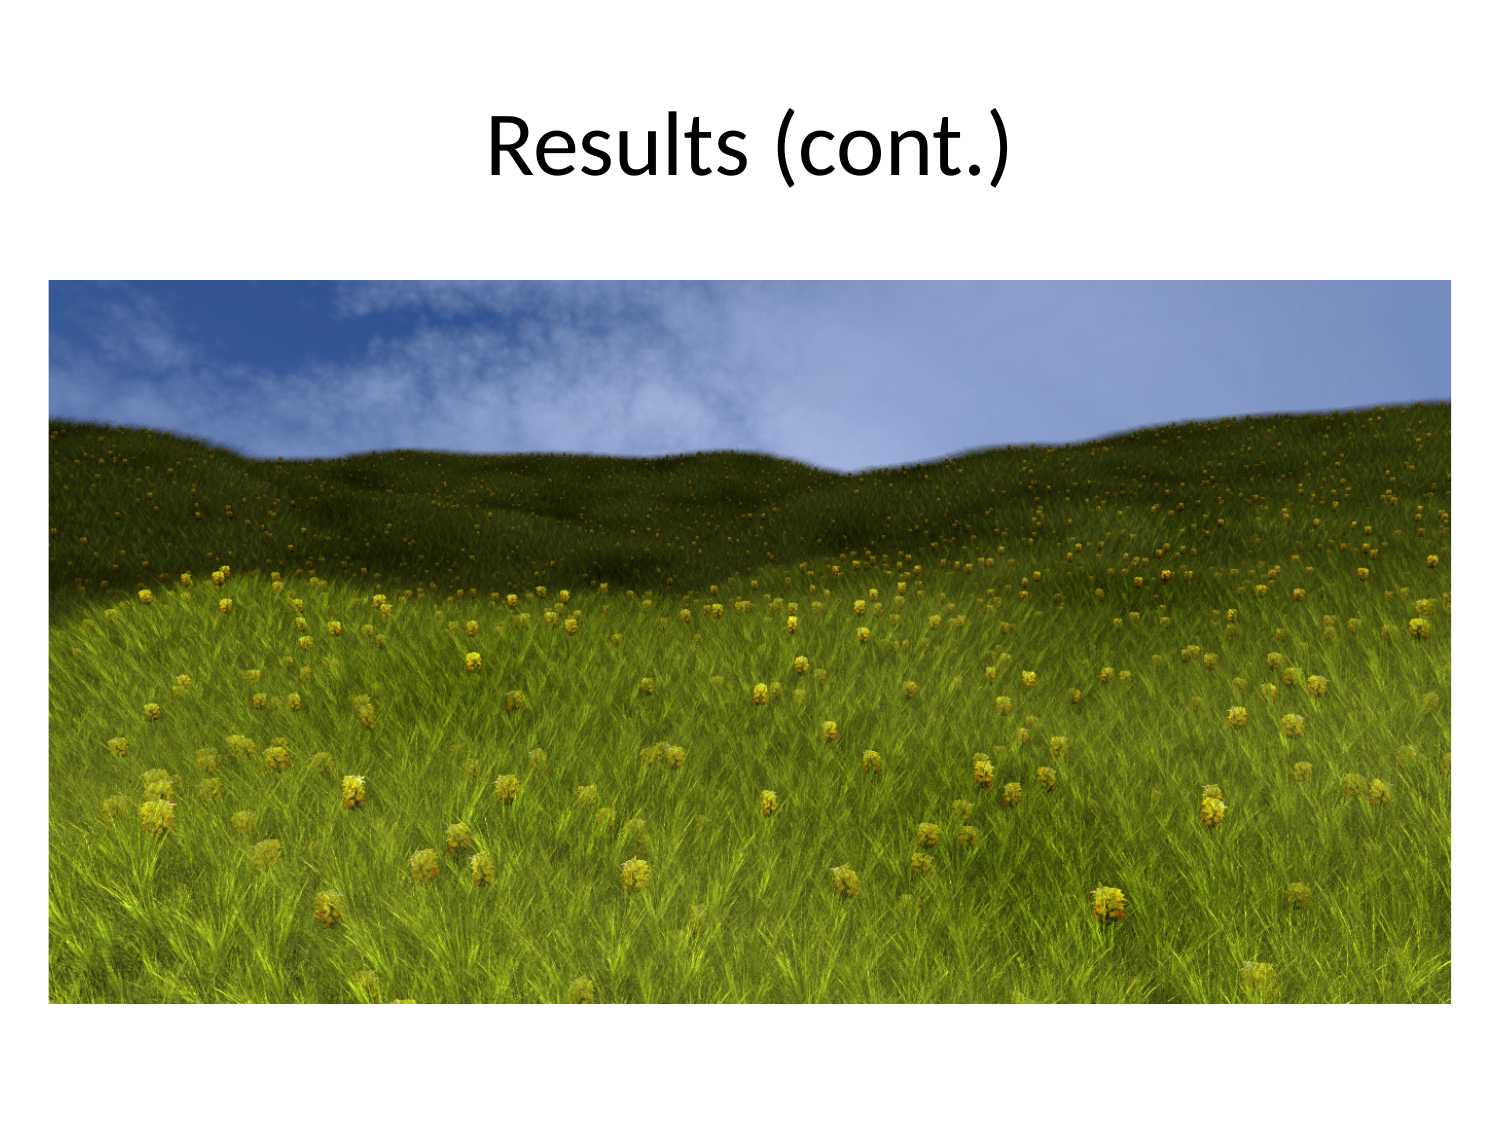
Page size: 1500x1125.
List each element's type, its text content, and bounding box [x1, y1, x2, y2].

text_box [48, 280, 1452, 1004]
title Results (cont.) [75, 37, 1425, 241]
